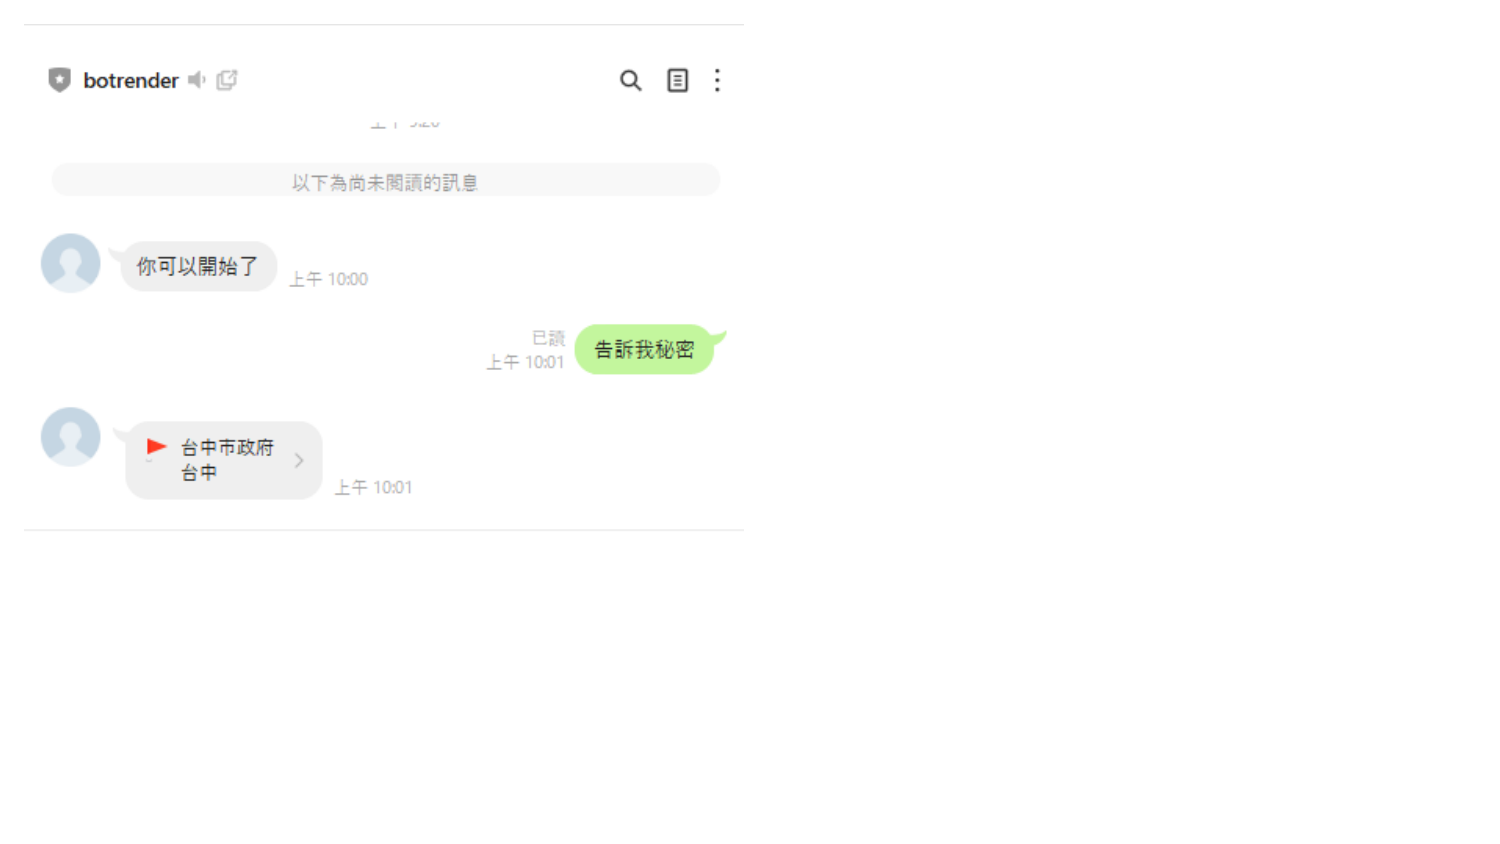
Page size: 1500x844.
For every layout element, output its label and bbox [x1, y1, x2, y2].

picture [24, 24, 744, 540]
